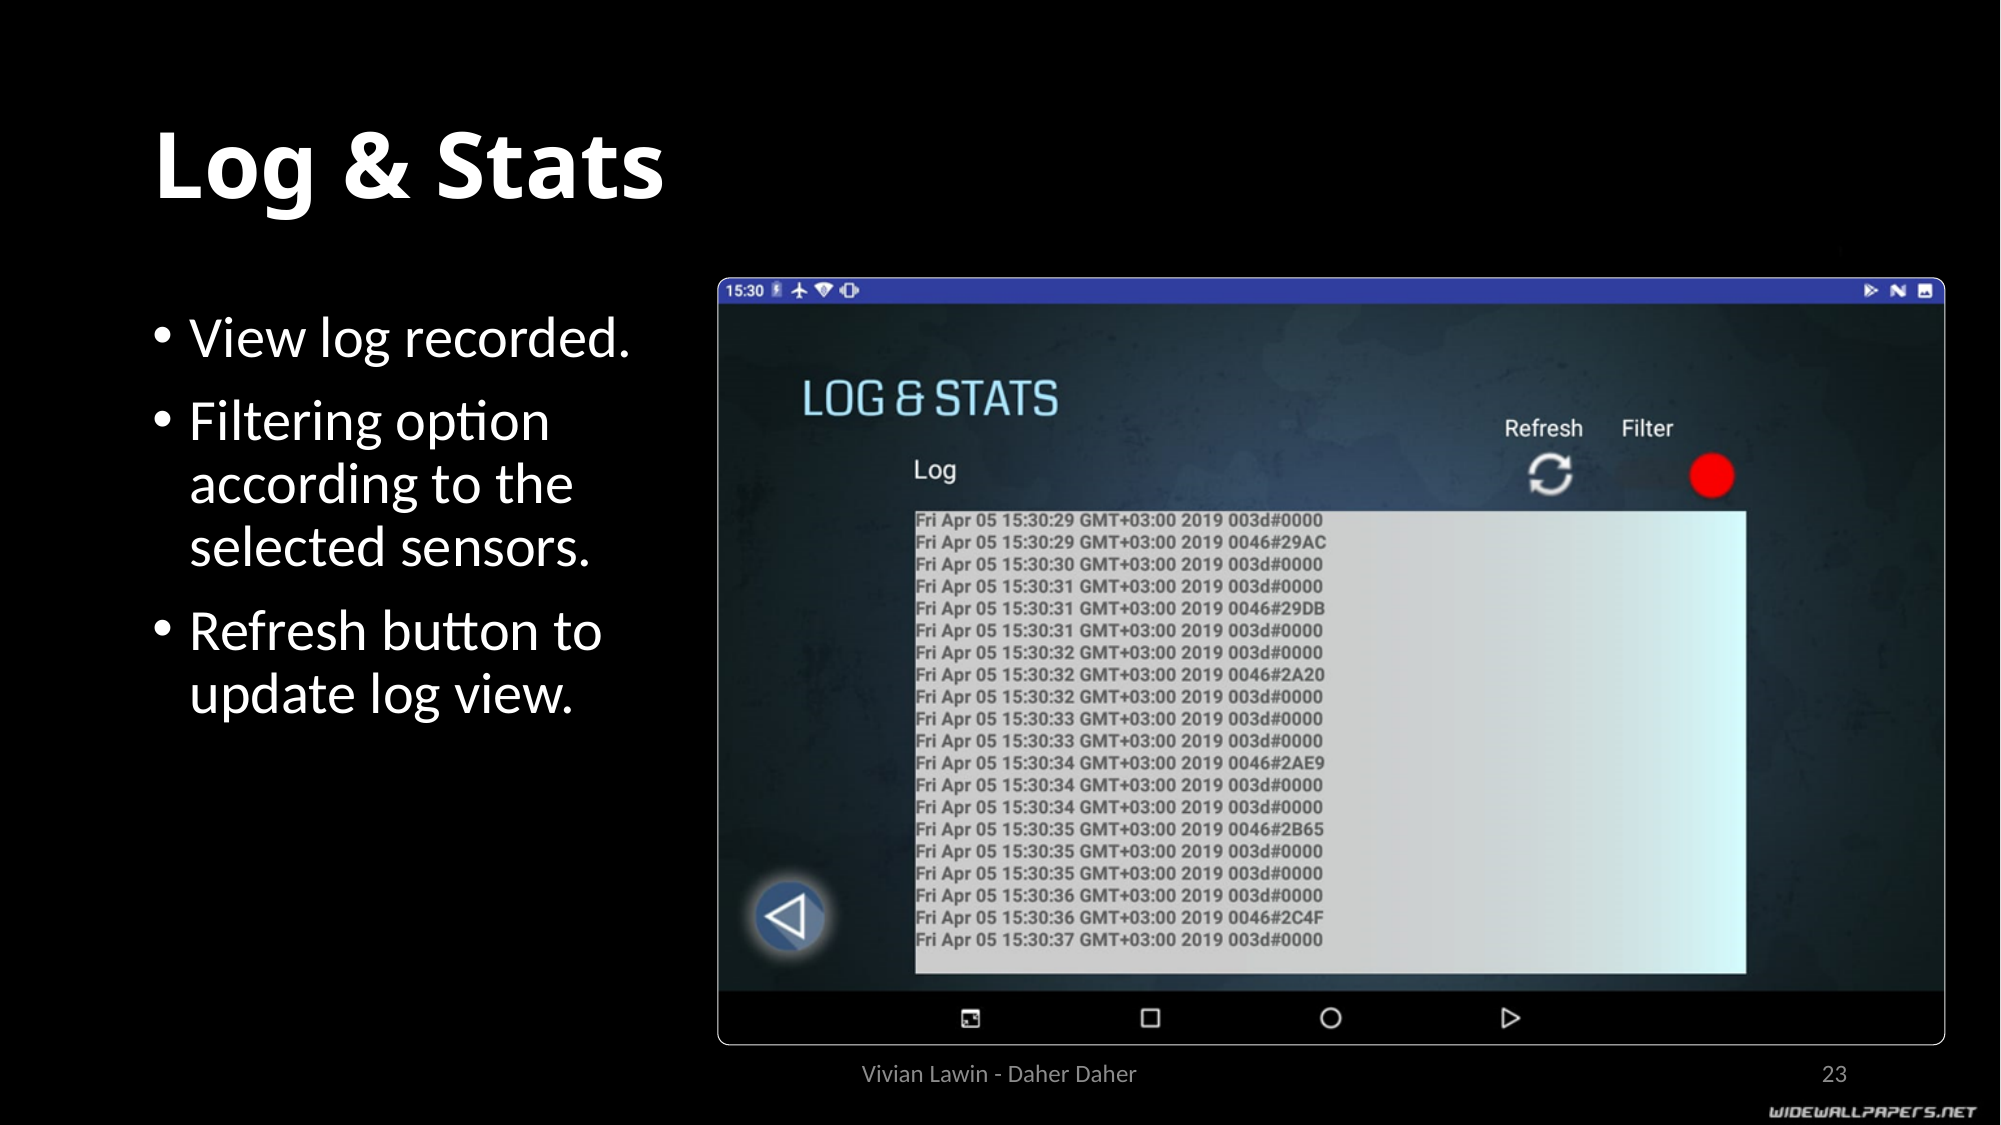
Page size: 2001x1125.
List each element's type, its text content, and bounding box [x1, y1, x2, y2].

picture [0, 0, 2001, 1125]
slide_number 23 [1412, 1046, 1863, 1103]
title Log & Stats [137, 59, 1863, 278]
list View log recorded. Filtering option according to the selected sensors. Refresh button to update log view. [137, 299, 717, 1014]
footer Vivian Lawin - Daher Daher [662, 1042, 1338, 1103]
